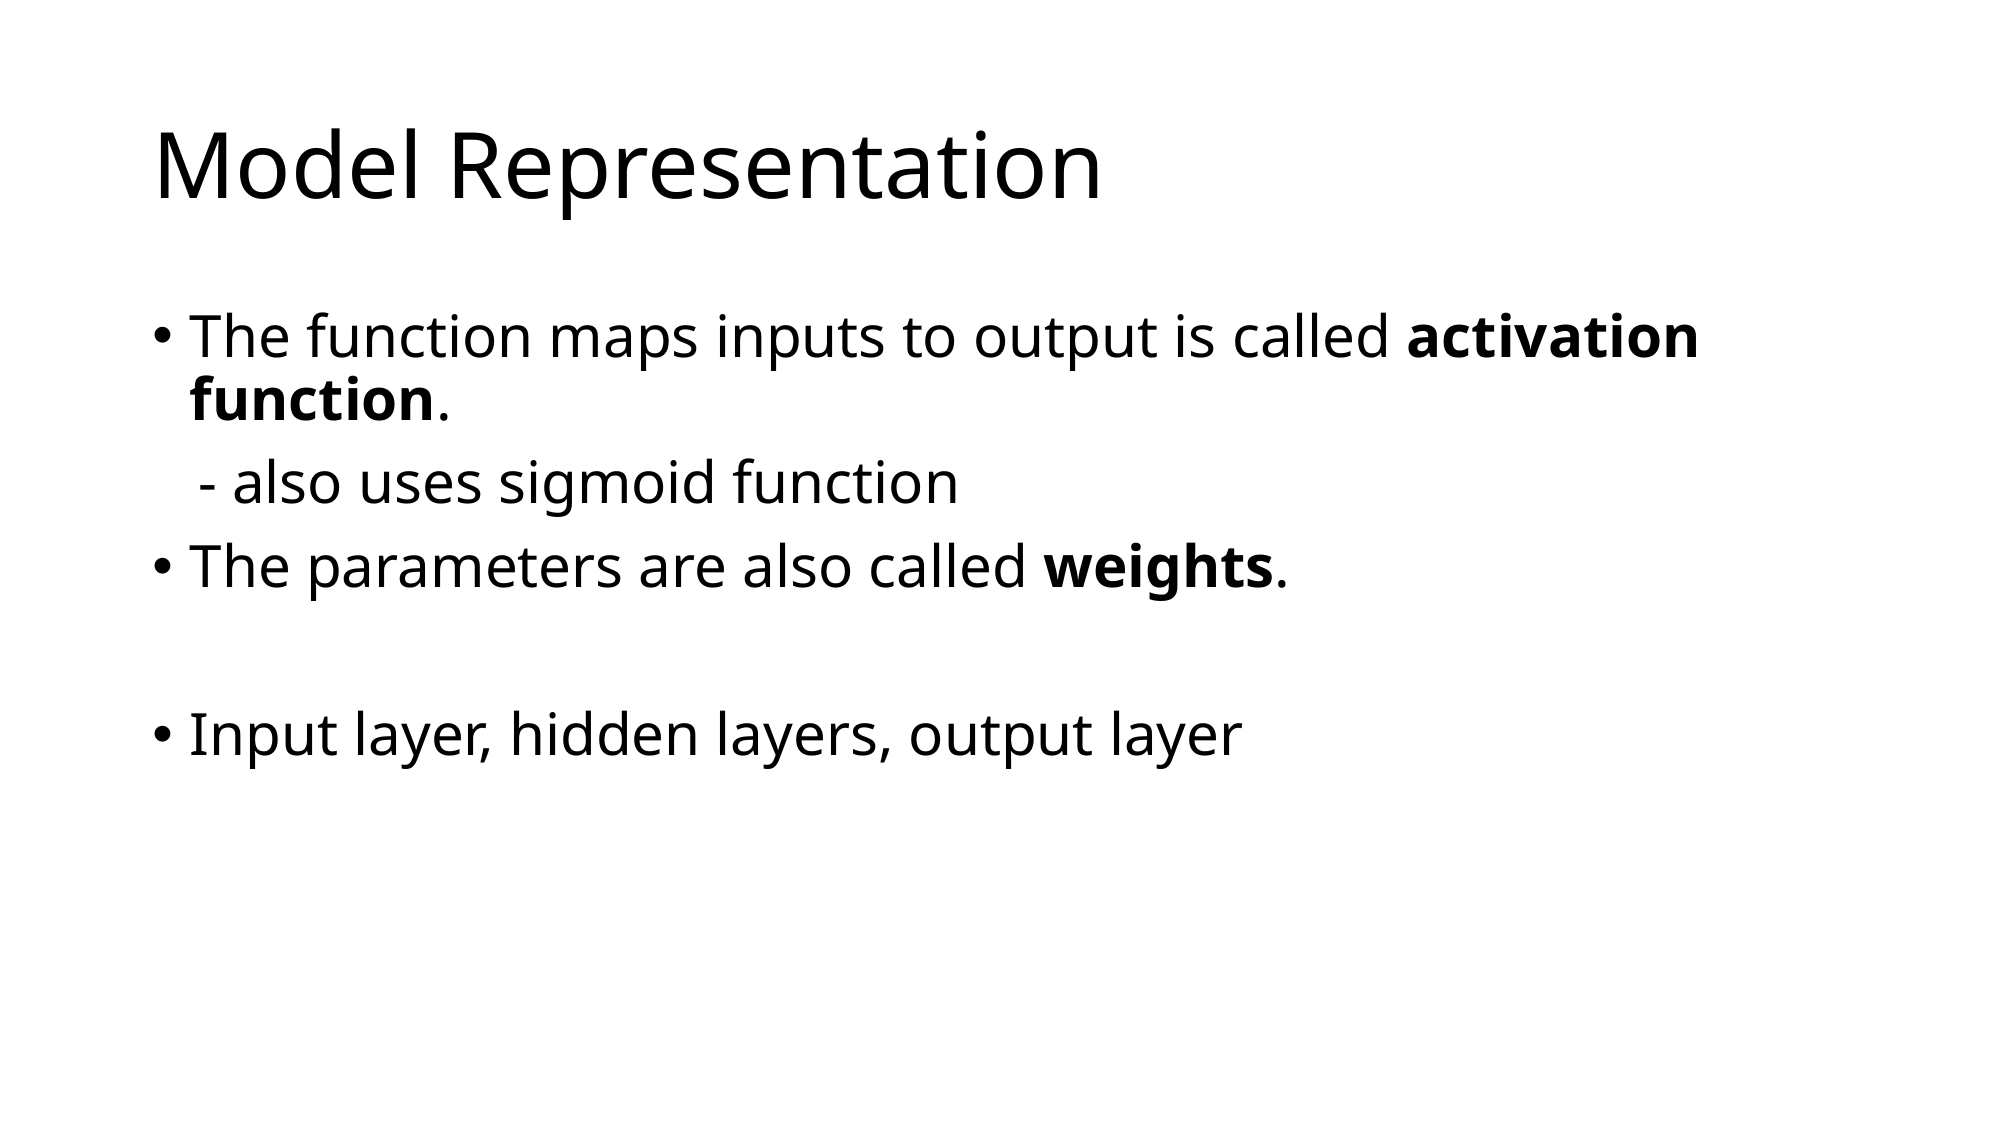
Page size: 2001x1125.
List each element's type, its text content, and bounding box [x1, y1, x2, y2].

title Model Representation [137, 59, 1863, 278]
list The function maps inputs to output is called activation function. - also uses sigmoid function The parameters are also called weights. Input layer, hidden layers, output layer [137, 299, 1863, 1014]
